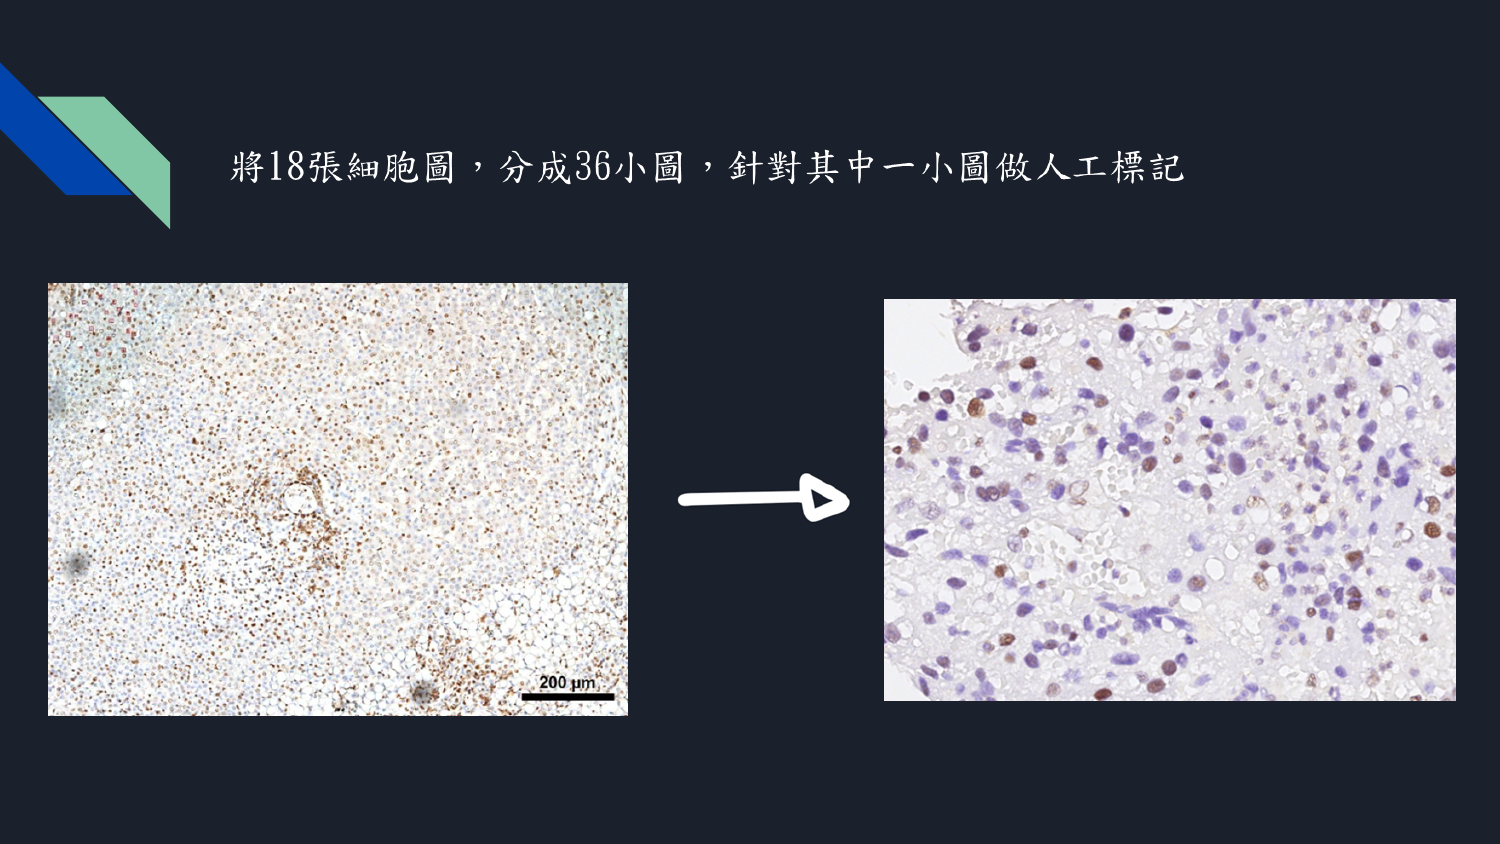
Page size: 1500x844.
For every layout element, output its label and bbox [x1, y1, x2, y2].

picture [203, 127, 1275, 211]
picture [653, 470, 859, 529]
picture [884, 298, 1456, 701]
picture [48, 283, 628, 717]
